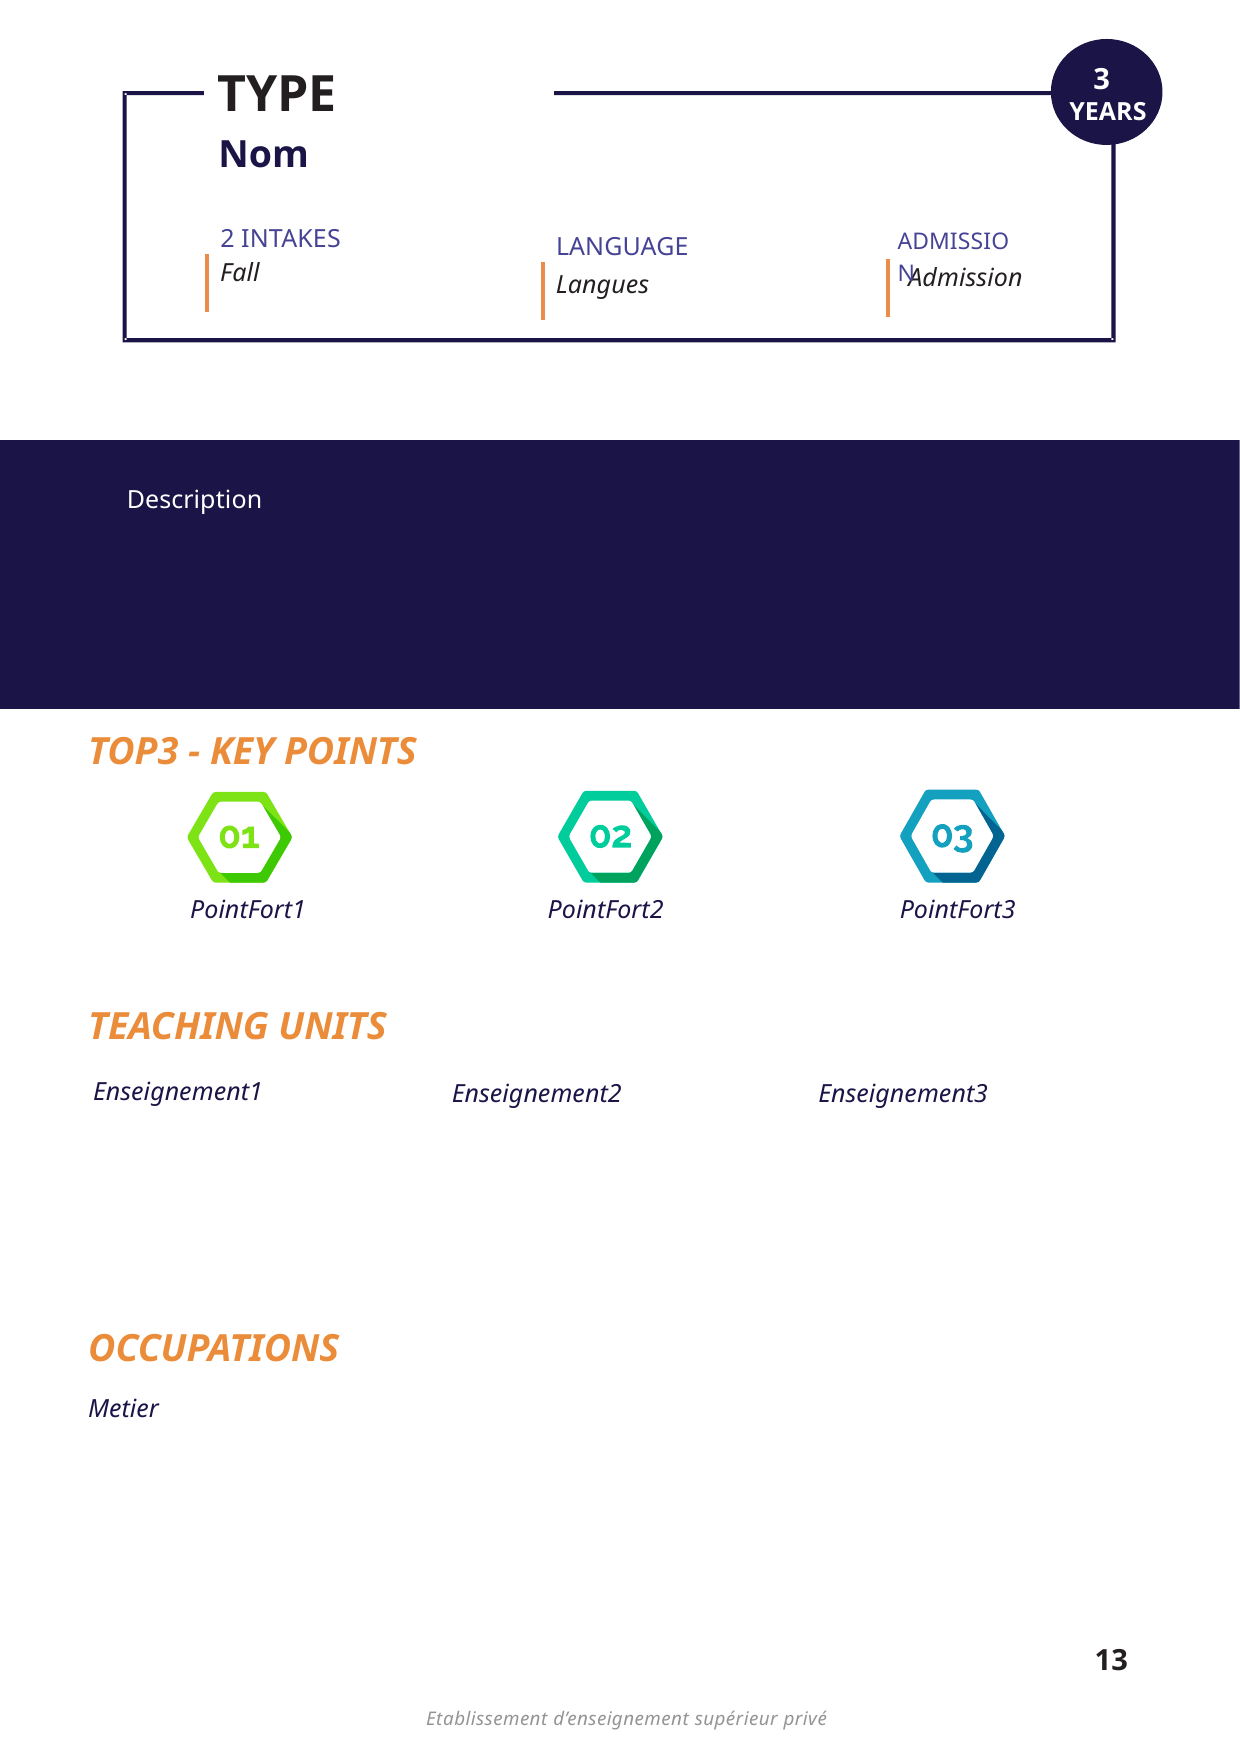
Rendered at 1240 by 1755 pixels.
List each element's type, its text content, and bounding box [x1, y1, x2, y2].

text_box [0, 439, 1240, 710]
text_box 13 [1094, 1635, 1136, 1677]
text_box Metier [88, 1391, 583, 1422]
text_box Enseignement2 [451, 1082, 705, 1108]
text_box PointFort1 [101, 893, 395, 924]
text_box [176, 781, 303, 894]
text_box TOP3 - KEY POINTS [88, 719, 683, 773]
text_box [122, 38, 1163, 343]
text_box PointFort2 [481, 893, 731, 924]
text_box Enseignement1 [93, 1080, 357, 1106]
text_box OCCUPATIONS [88, 1316, 651, 1369]
text_box Enseignement3 [818, 1082, 1098, 1108]
text_box TEACHING UNITS [88, 994, 670, 1048]
text_box PointFort3 [848, 893, 1067, 924]
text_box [547, 780, 673, 894]
text_box Etablissement d’enseignement supérieur privé [426, 1702, 839, 1729]
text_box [889, 778, 1016, 894]
